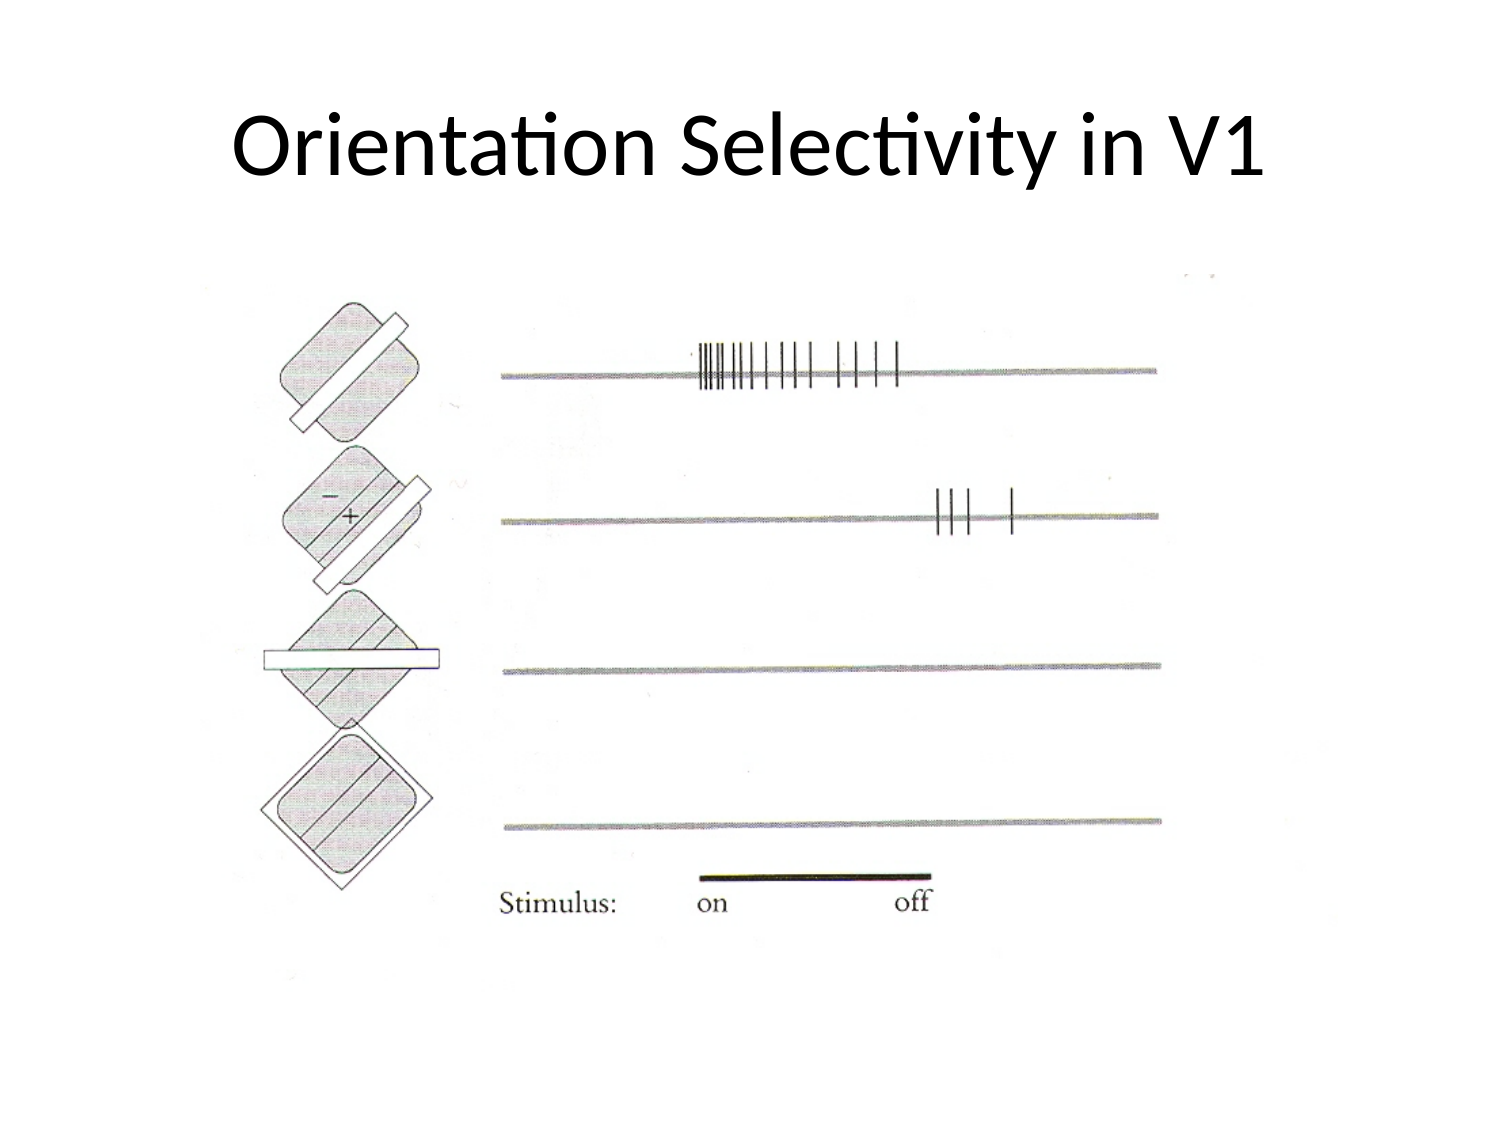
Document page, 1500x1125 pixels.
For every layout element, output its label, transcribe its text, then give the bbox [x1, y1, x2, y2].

picture [199, 274, 1338, 998]
title Orientation Selectivity in V1 [75, 45, 1425, 233]
